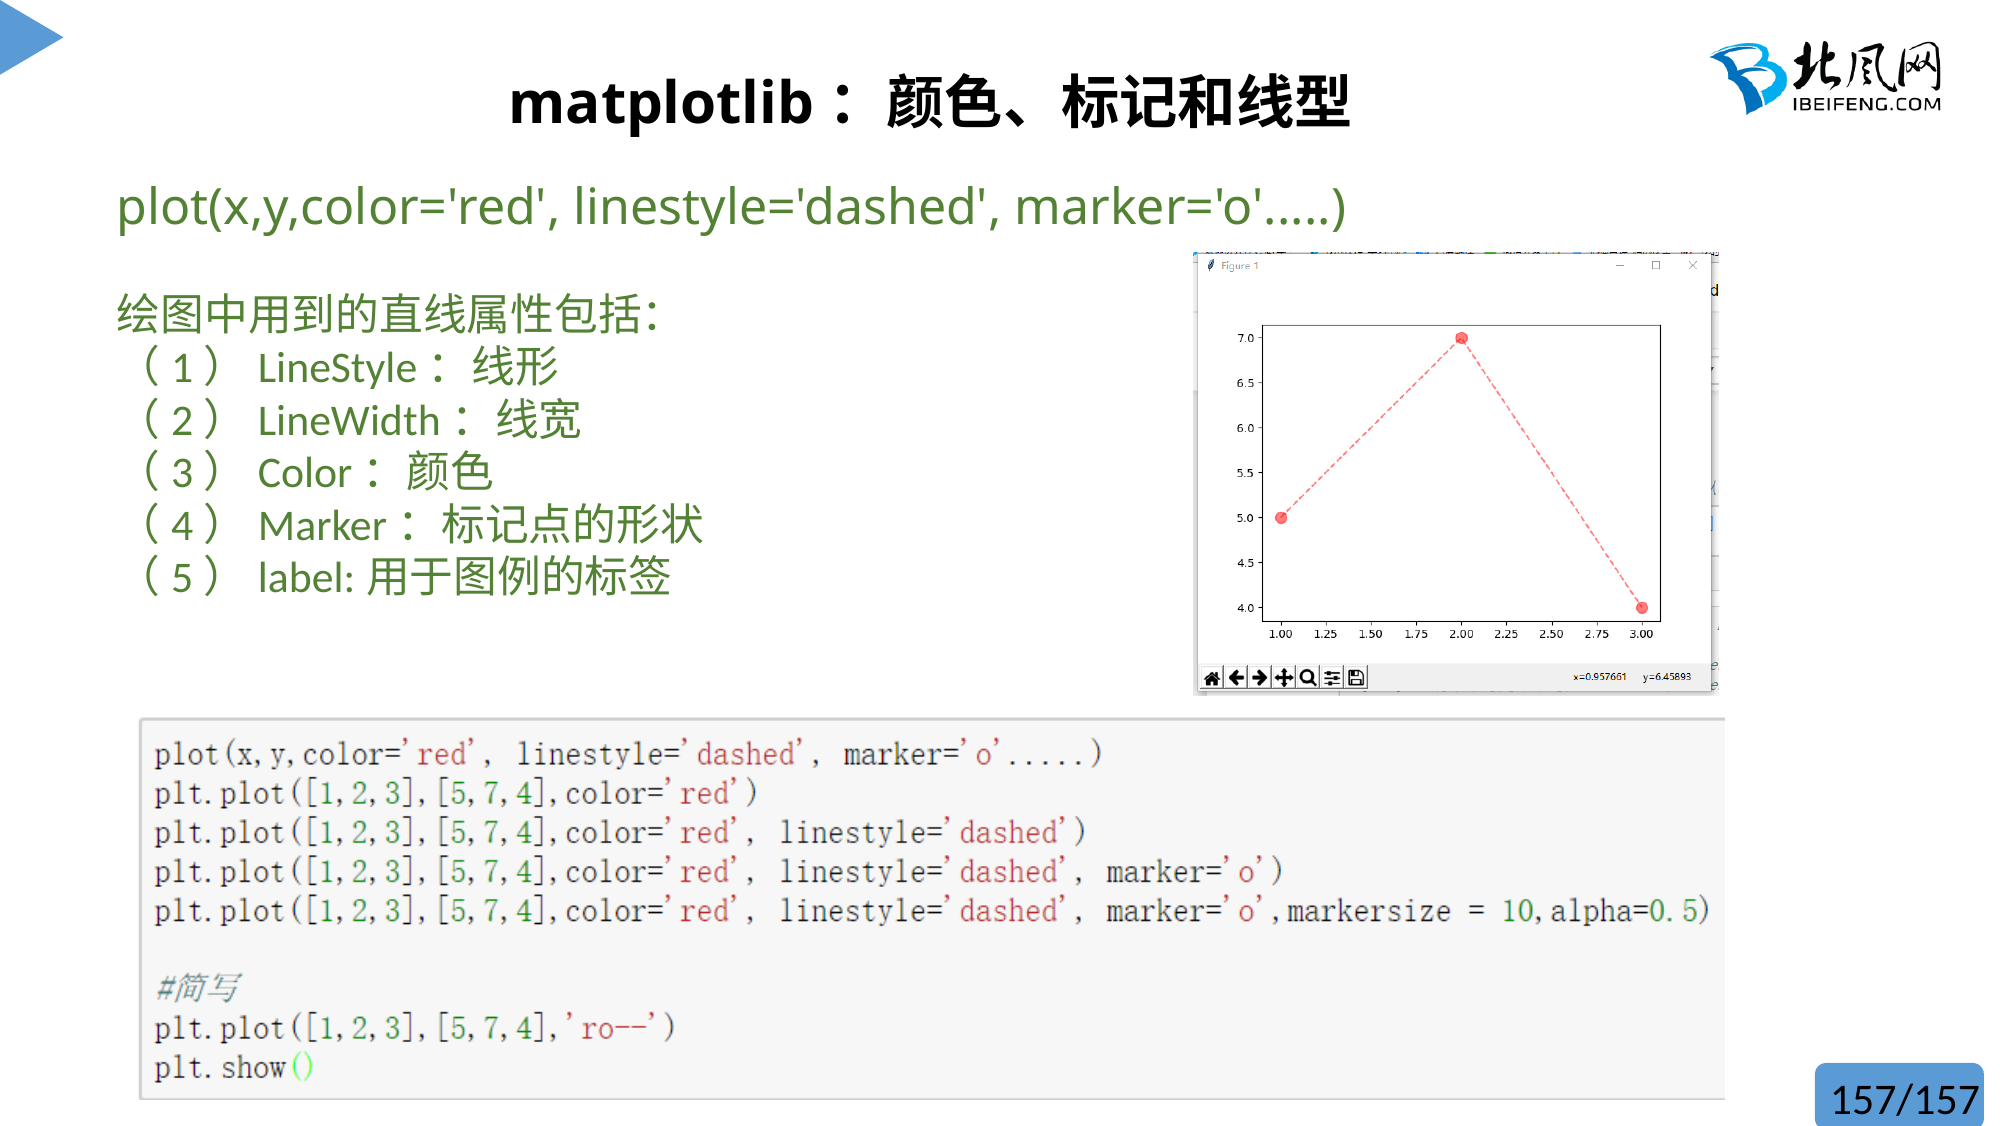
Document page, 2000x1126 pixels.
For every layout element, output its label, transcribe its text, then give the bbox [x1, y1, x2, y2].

picture [1193, 252, 1719, 696]
picture [1700, 32, 1950, 117]
text_box plot(x,y,color='red', linestyle='dashed', marker='o'.....) 绘图中用到的直线属性包括： （1）LineStyle：线形 （2）LineWidth：线宽 （3）Color：颜色 （4）Marker：标记点的形状 （5）label:用于图例的标签 [102, 166, 1811, 699]
picture [136, 710, 1725, 1100]
title matplotlib：颜色、标记和线型 [255, 42, 1606, 166]
